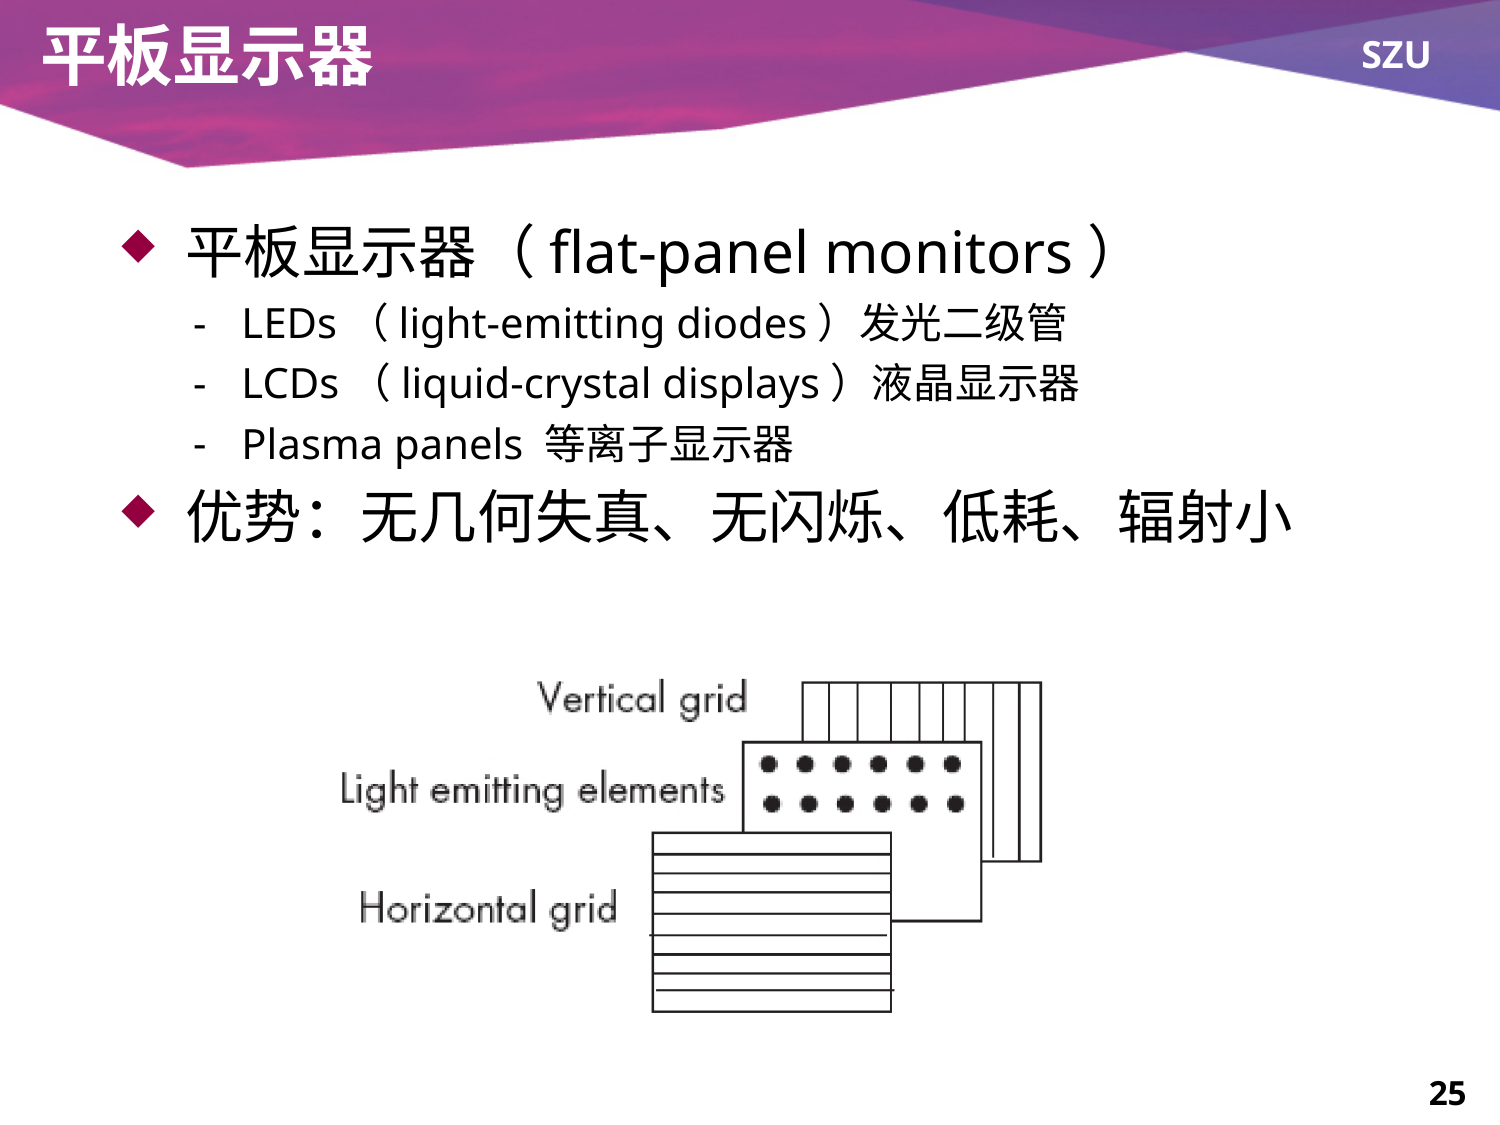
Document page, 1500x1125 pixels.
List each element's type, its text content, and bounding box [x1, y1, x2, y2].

list 平板显示器（flat-panel monitors） LEDs（light-emitting diodes）发光二级管 LCDs（liquid-crystal displays）液晶显示器 Plasma panels 等离子显示器 优势：无几何失真、无闪烁、低耗、辐射小 [103, 216, 1397, 643]
title 平板显示器 [25, 15, 1320, 104]
picture [0, 0, 1500, 1125]
slide_number 25 [1384, 1065, 1500, 1125]
